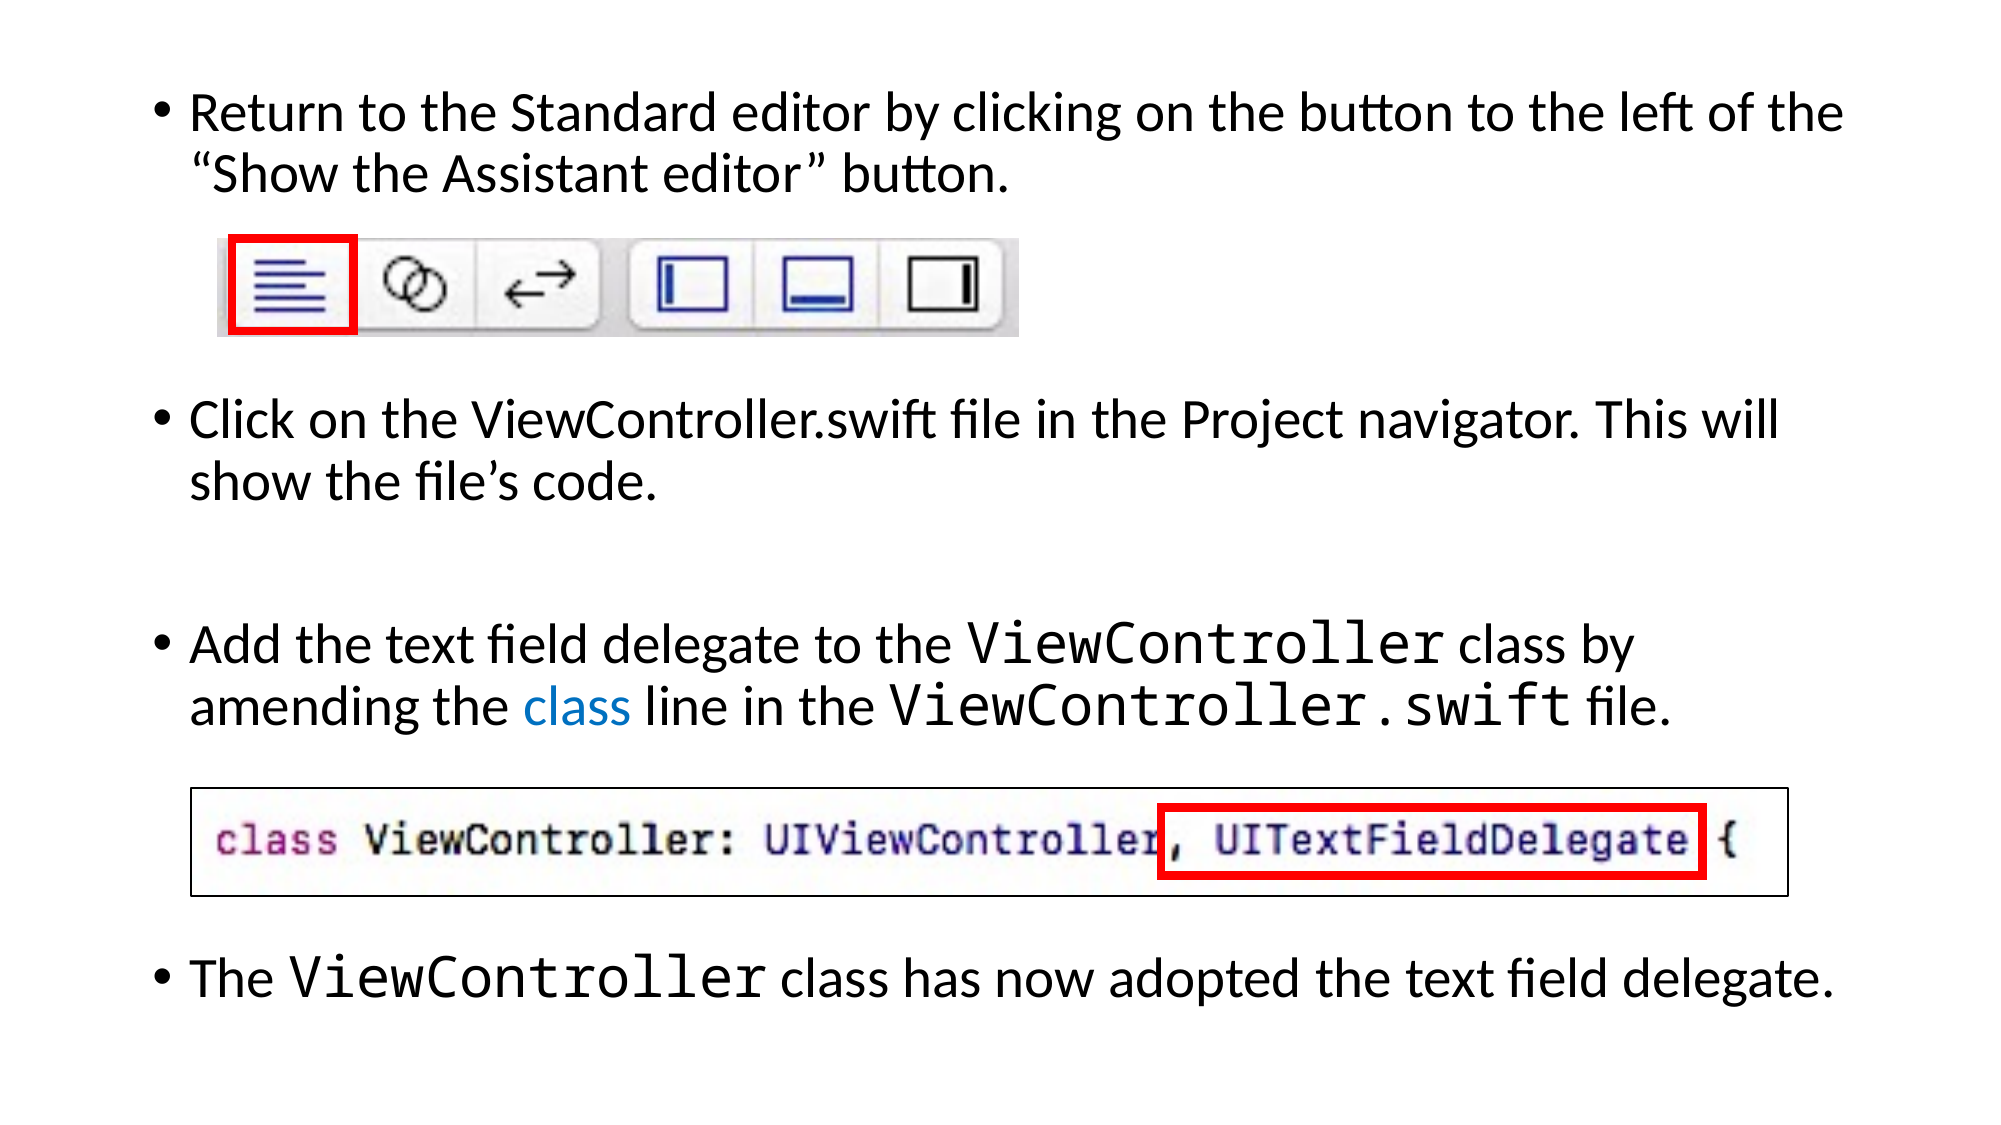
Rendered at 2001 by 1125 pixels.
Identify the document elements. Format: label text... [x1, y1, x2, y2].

picture [192, 788, 1787, 896]
list Return to the Standard editor by clicking on the button to the left of the “Show the Assistant editor” button. Click on the ViewController.swift file in the Project navigator. This will show the file’s code. Add the text field delegate to the ViewController class by amending the class line in the ViewController.swift file. The ViewController class has now adopted the text field delegate. [137, 74, 1863, 1064]
picture [217, 238, 1019, 337]
